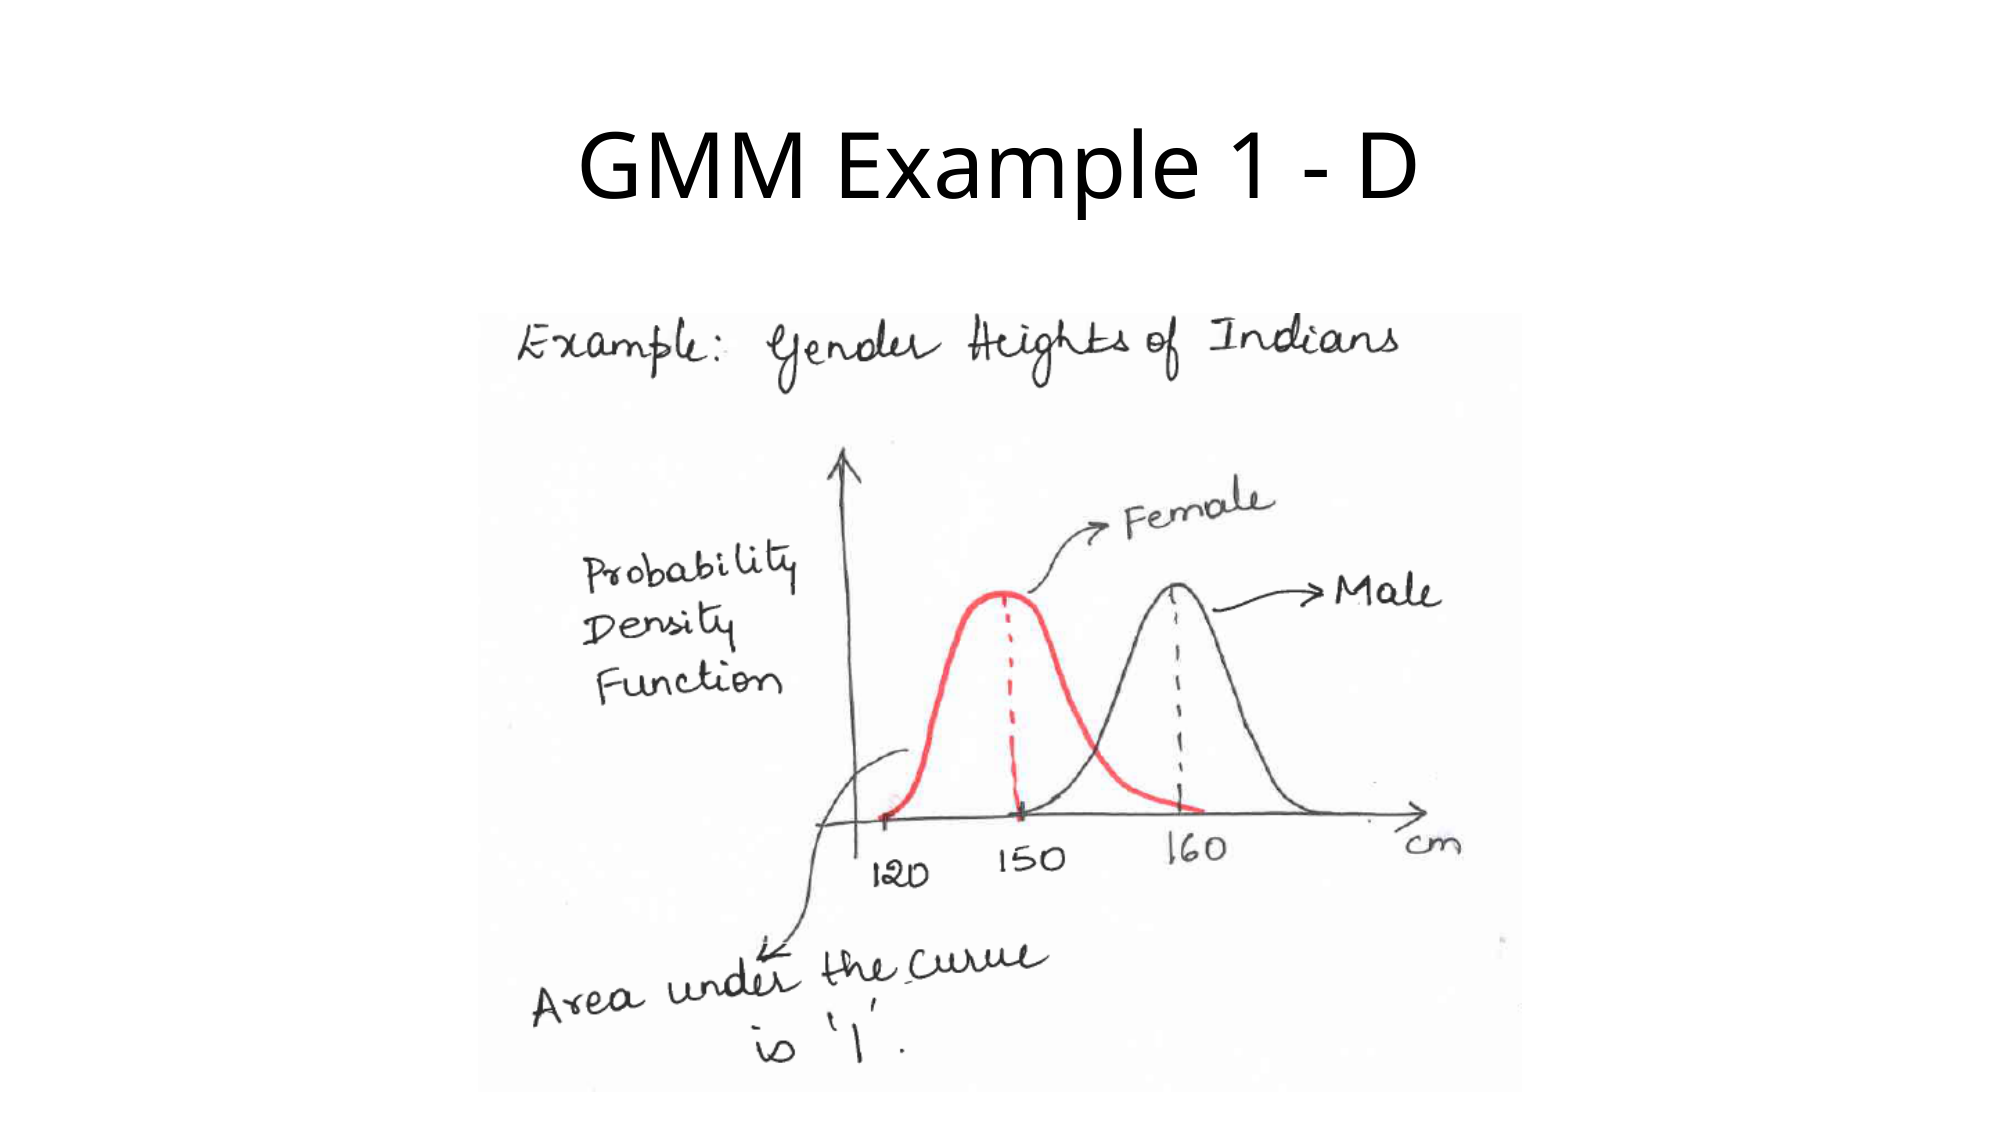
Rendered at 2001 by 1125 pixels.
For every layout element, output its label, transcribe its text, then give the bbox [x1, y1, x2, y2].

picture [478, 313, 1522, 1092]
title GMM Example 1 - D [137, 59, 1863, 278]
